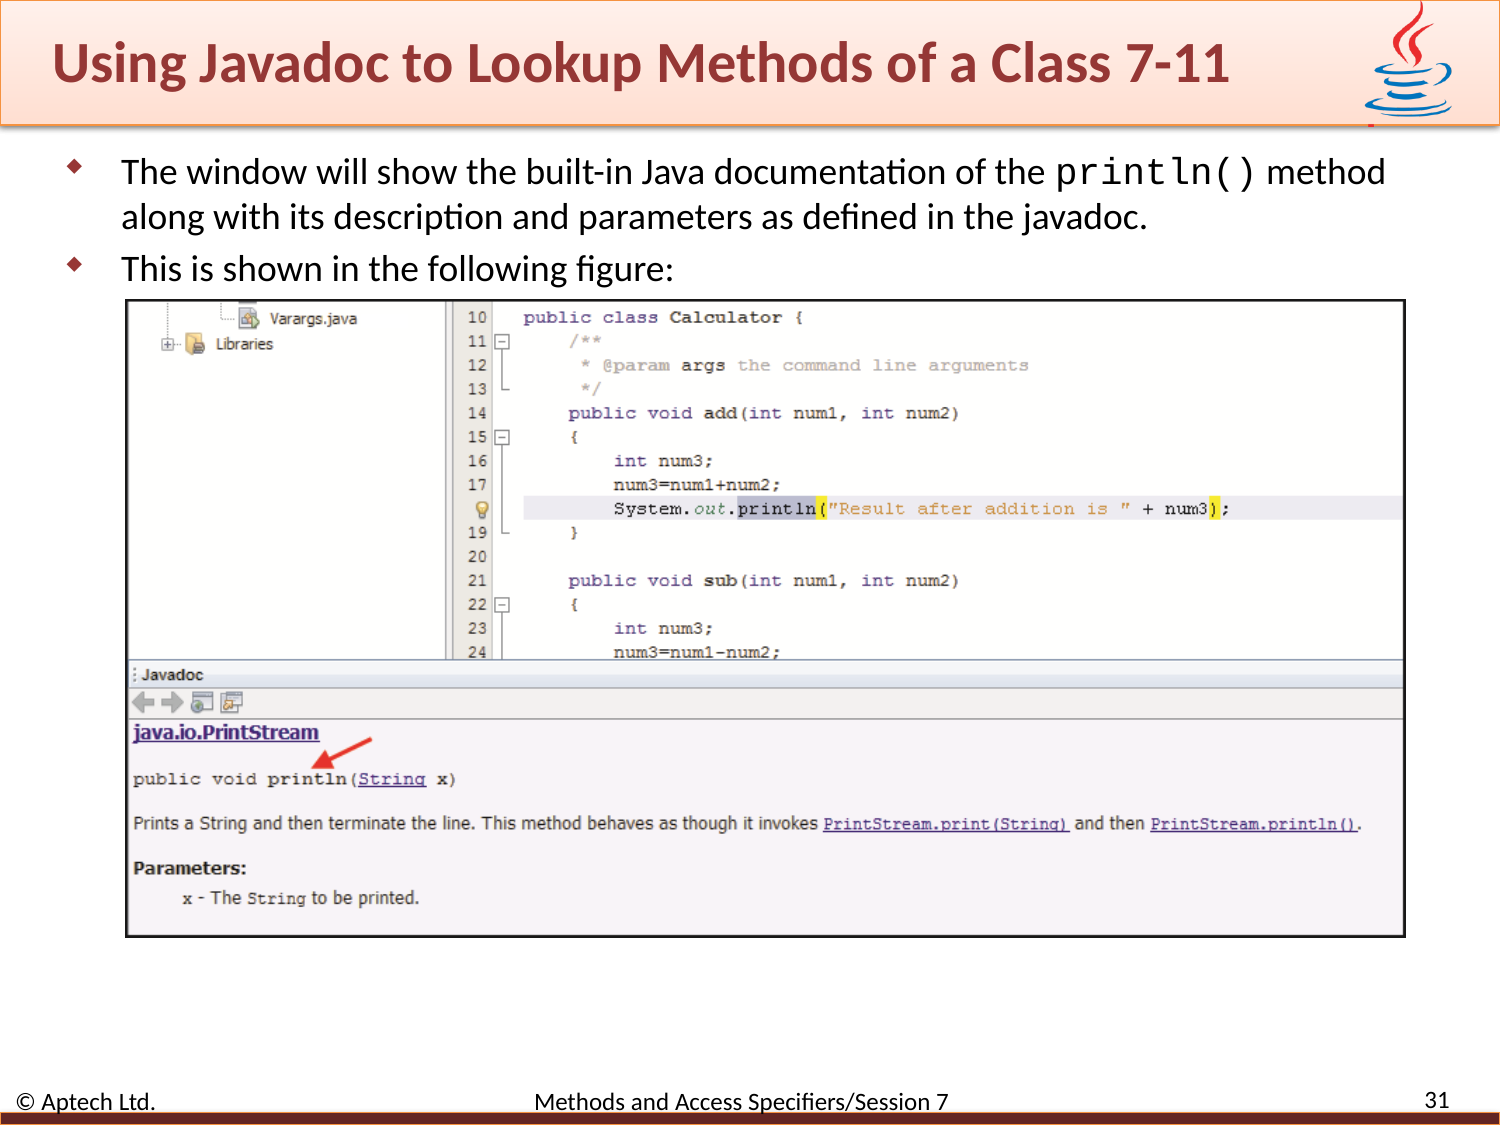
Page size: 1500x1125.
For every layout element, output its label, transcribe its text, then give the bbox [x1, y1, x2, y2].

title Using Javadoc to Lookup Methods of a Class 7-11 [37, 24, 1288, 93]
footer © Aptech Ltd. Methods and Access Specifiers/Session 7 [0, 1087, 1325, 1113]
picture [124, 299, 1406, 938]
slide_number 31 [1337, 1084, 1465, 1113]
picture [1362, 0, 1454, 127]
text_box The window will show the built-in Java documentation of the println() method along with its description and parameters as defined in the javadoc. This is shown in the following figure: [49, 139, 1463, 297]
